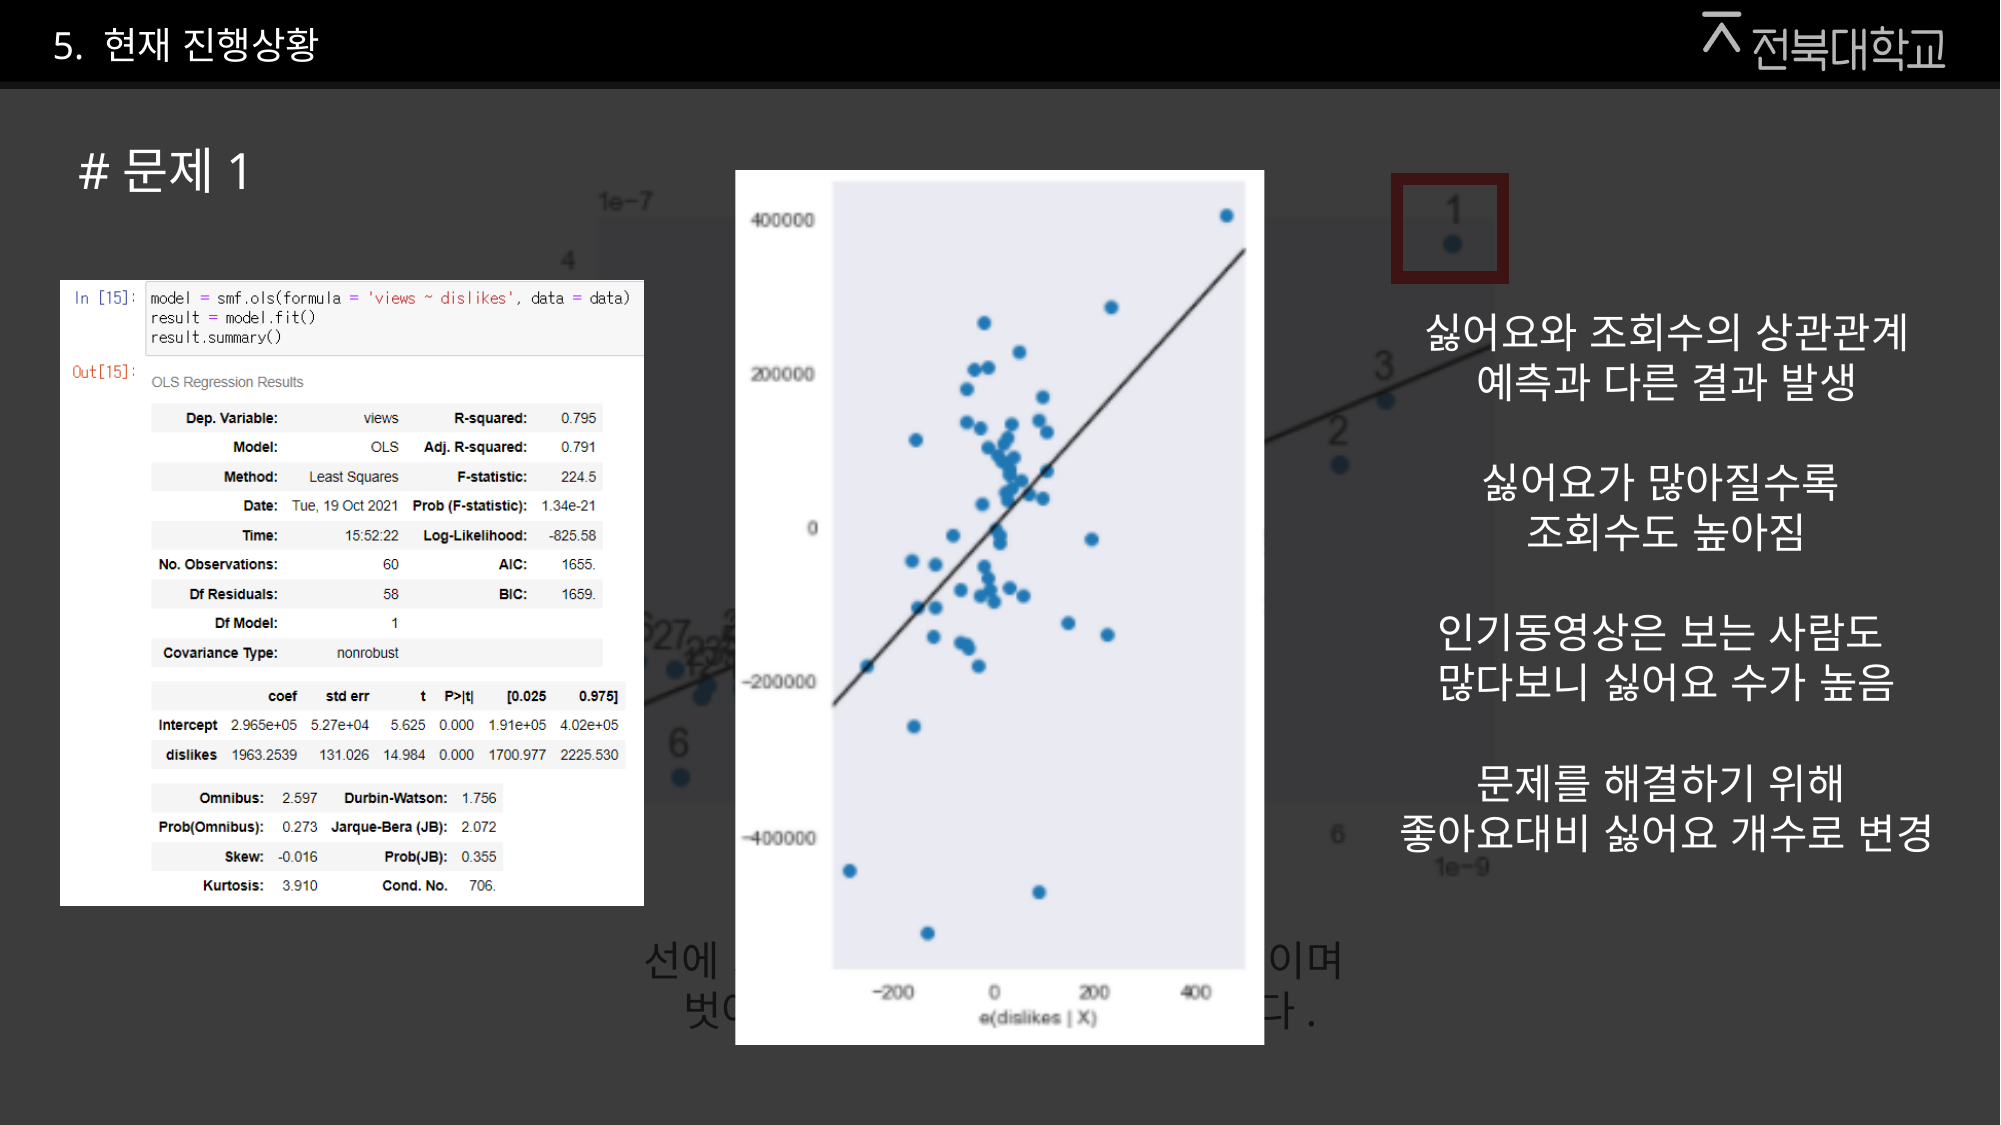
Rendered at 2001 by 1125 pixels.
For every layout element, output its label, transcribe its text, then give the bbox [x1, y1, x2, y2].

picture [1691, 6, 1954, 75]
text_box [0, 0, 2000, 75]
text_box [0, 81, 2000, 1125]
text_box 싫어요와 조회수의 상관관계 예측과 다른 결과 발생 싫어요가 많아질수록 조회수도 높아짐 인기동영상은 보는 사람도 많다보니 싫어요 수가 높음 문제를 해결하기 위해 좋아요대비 싫어요 개수로 변경 [1529, 299, 1955, 865]
text_box #문제1 [63, 132, 340, 208]
picture [59, 162, 1529, 1045]
